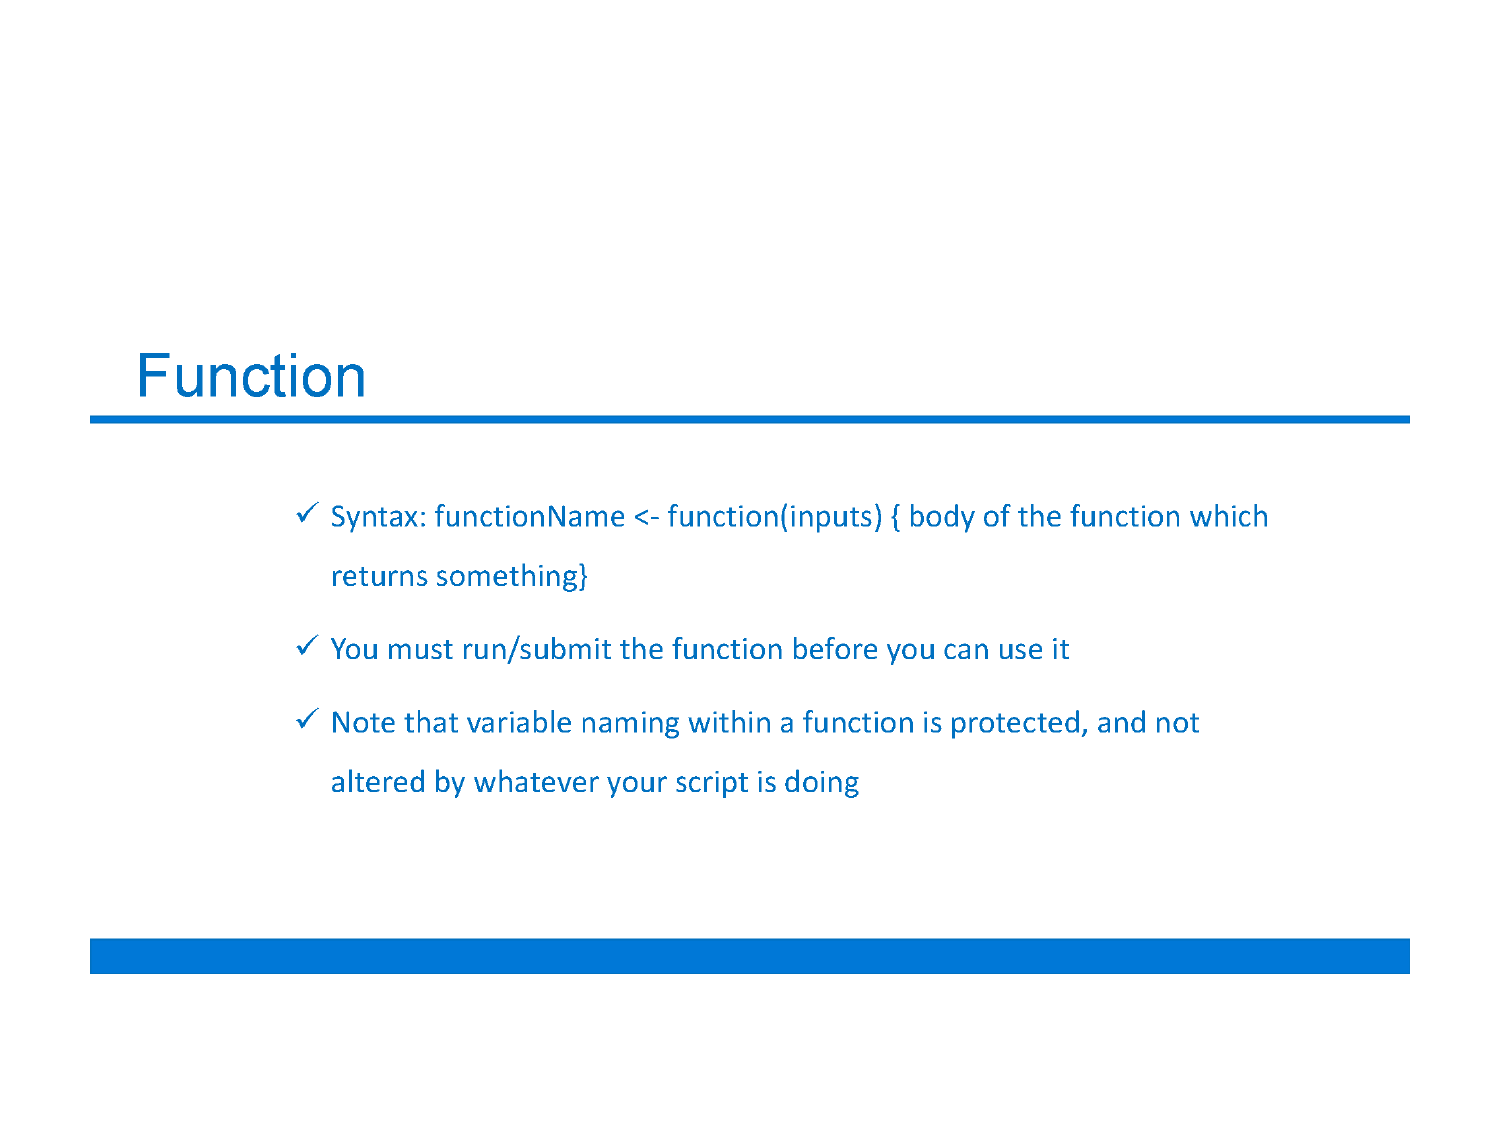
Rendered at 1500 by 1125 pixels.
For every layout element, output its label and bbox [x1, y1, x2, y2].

list [89, 262, 1411, 1006]
